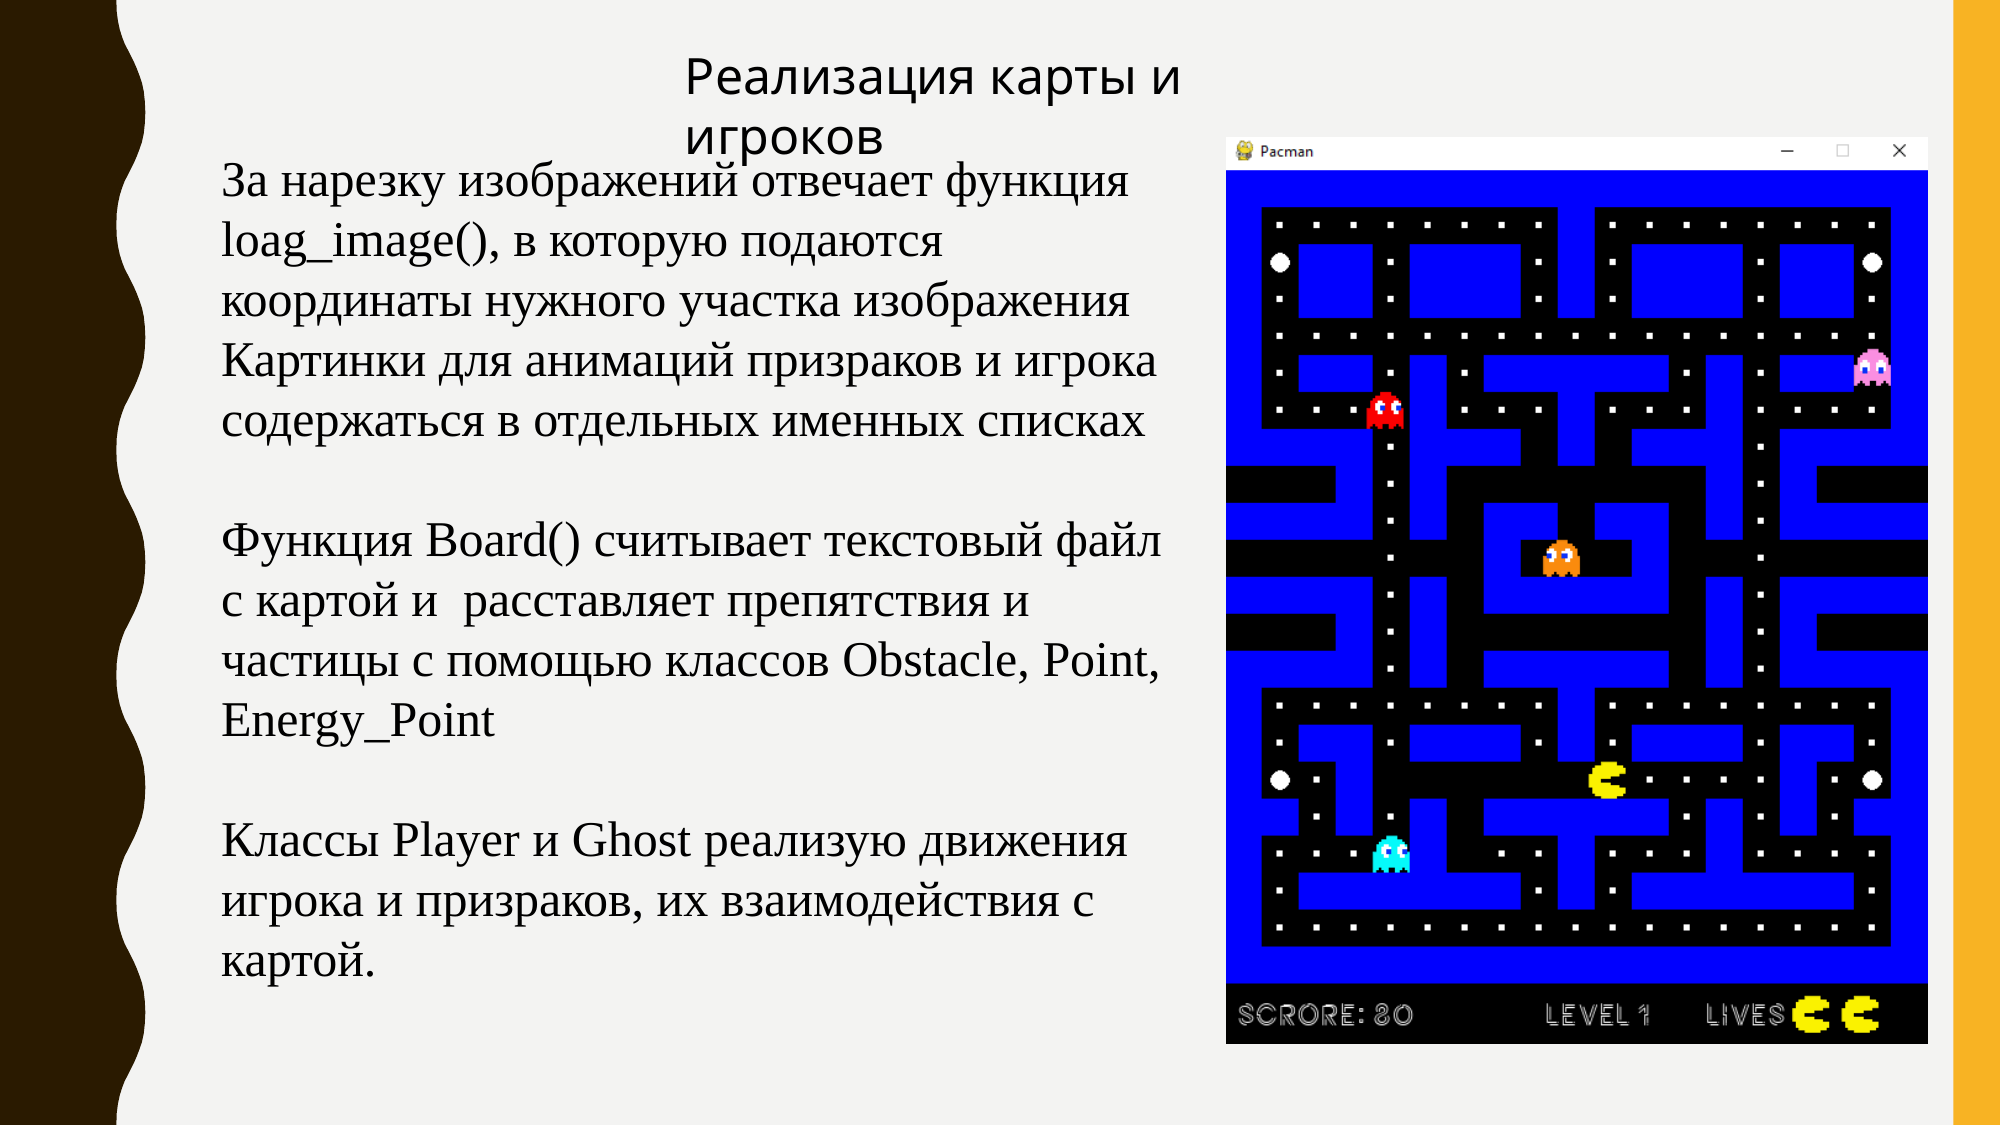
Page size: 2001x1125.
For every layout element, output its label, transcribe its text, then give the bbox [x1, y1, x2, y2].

picture [1226, 136, 1928, 1044]
text_box Реализация карты и игроков [670, 36, 1406, 172]
text_box За нарезку изображений отвечает функция loag_image(), в которую подаются координаты нужного участка изображения Картинки для анимаций призраков и игрока содержаться в отдельных именных списках Функция Board() считывает текстовый файл с картой и расставляет препятствия и частицы с помощью классов Obstacle, Point, Energy_Point Классы Player и Ghost реализую движения игрока и призраков, их взаимодействия с картой. [206, 139, 1211, 1085]
